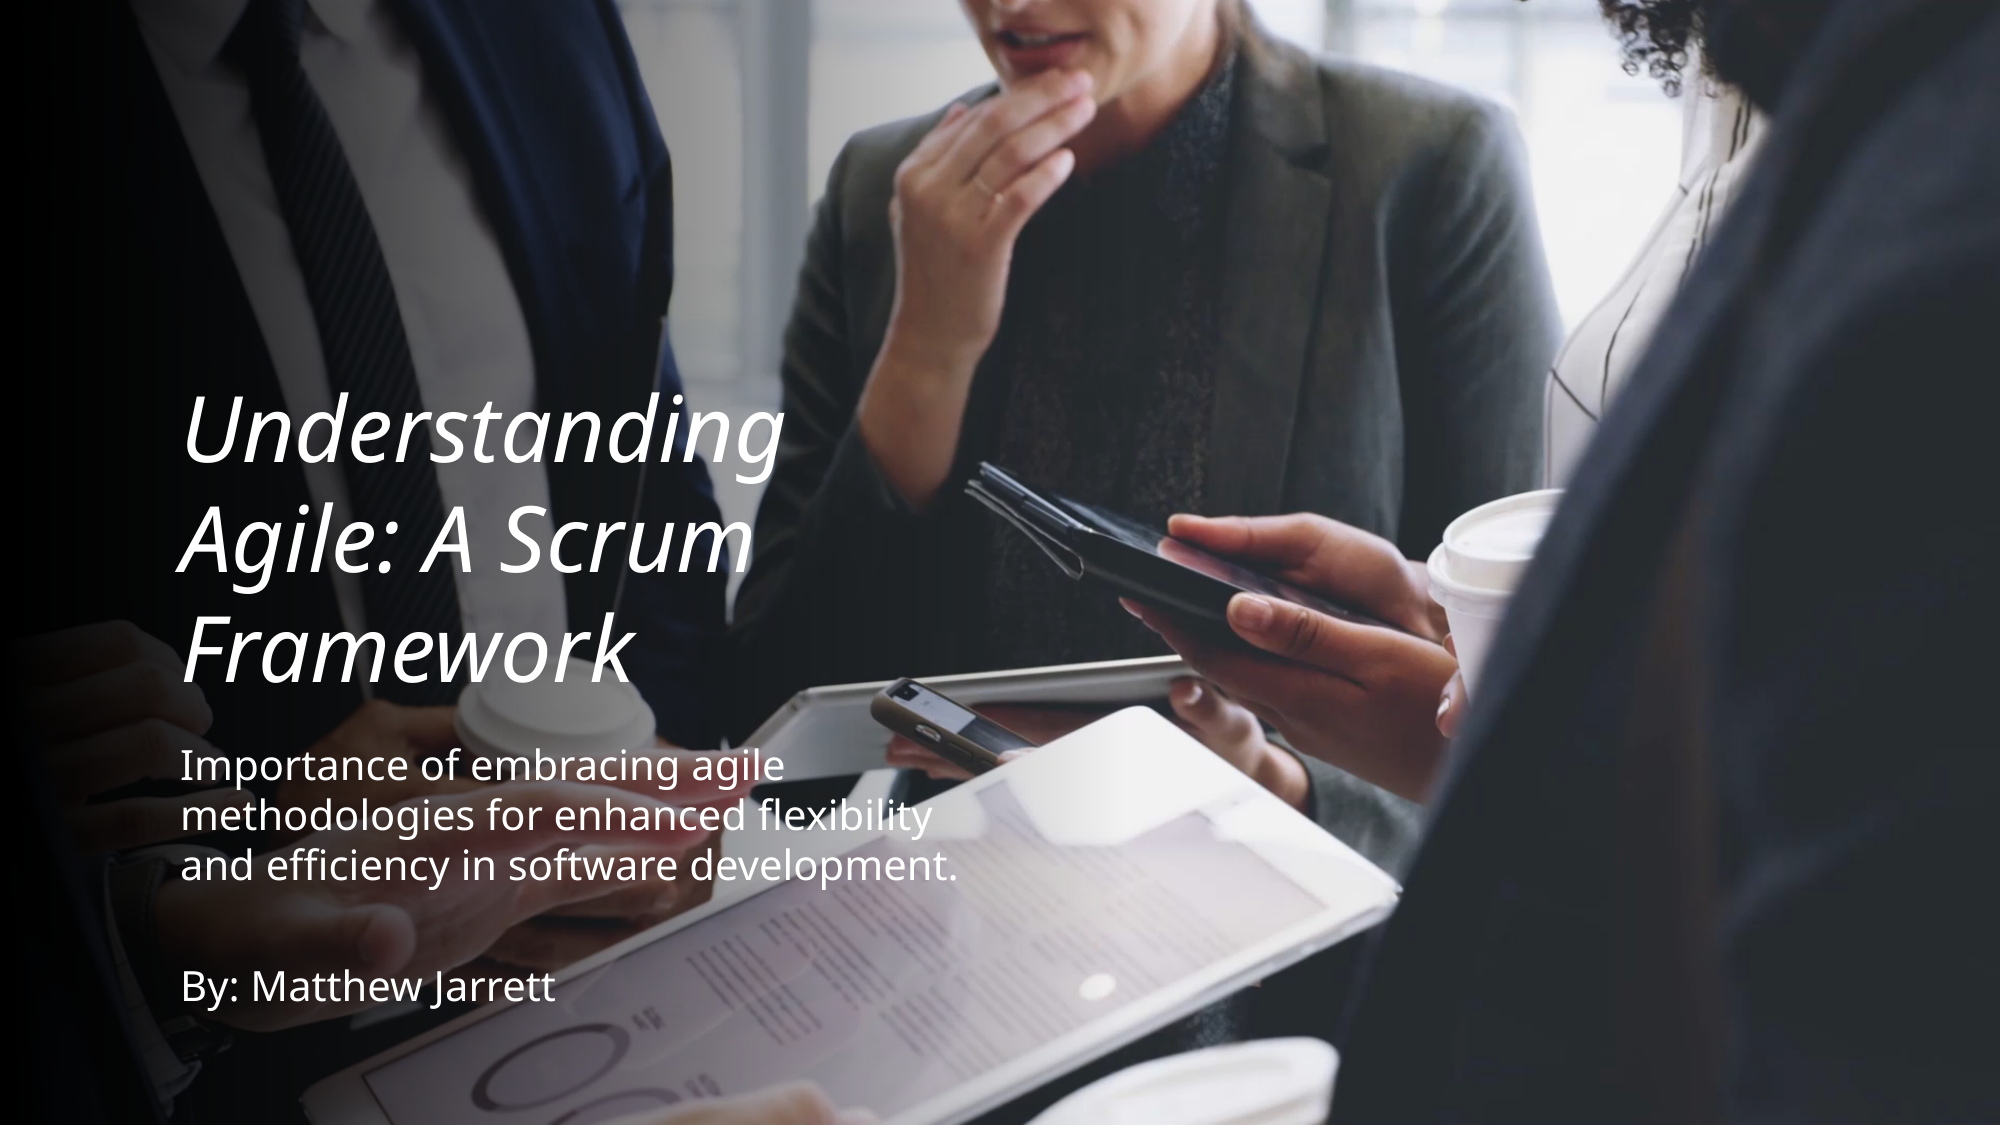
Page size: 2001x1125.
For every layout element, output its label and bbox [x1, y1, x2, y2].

text_box [0, 0, 2000, 1125]
